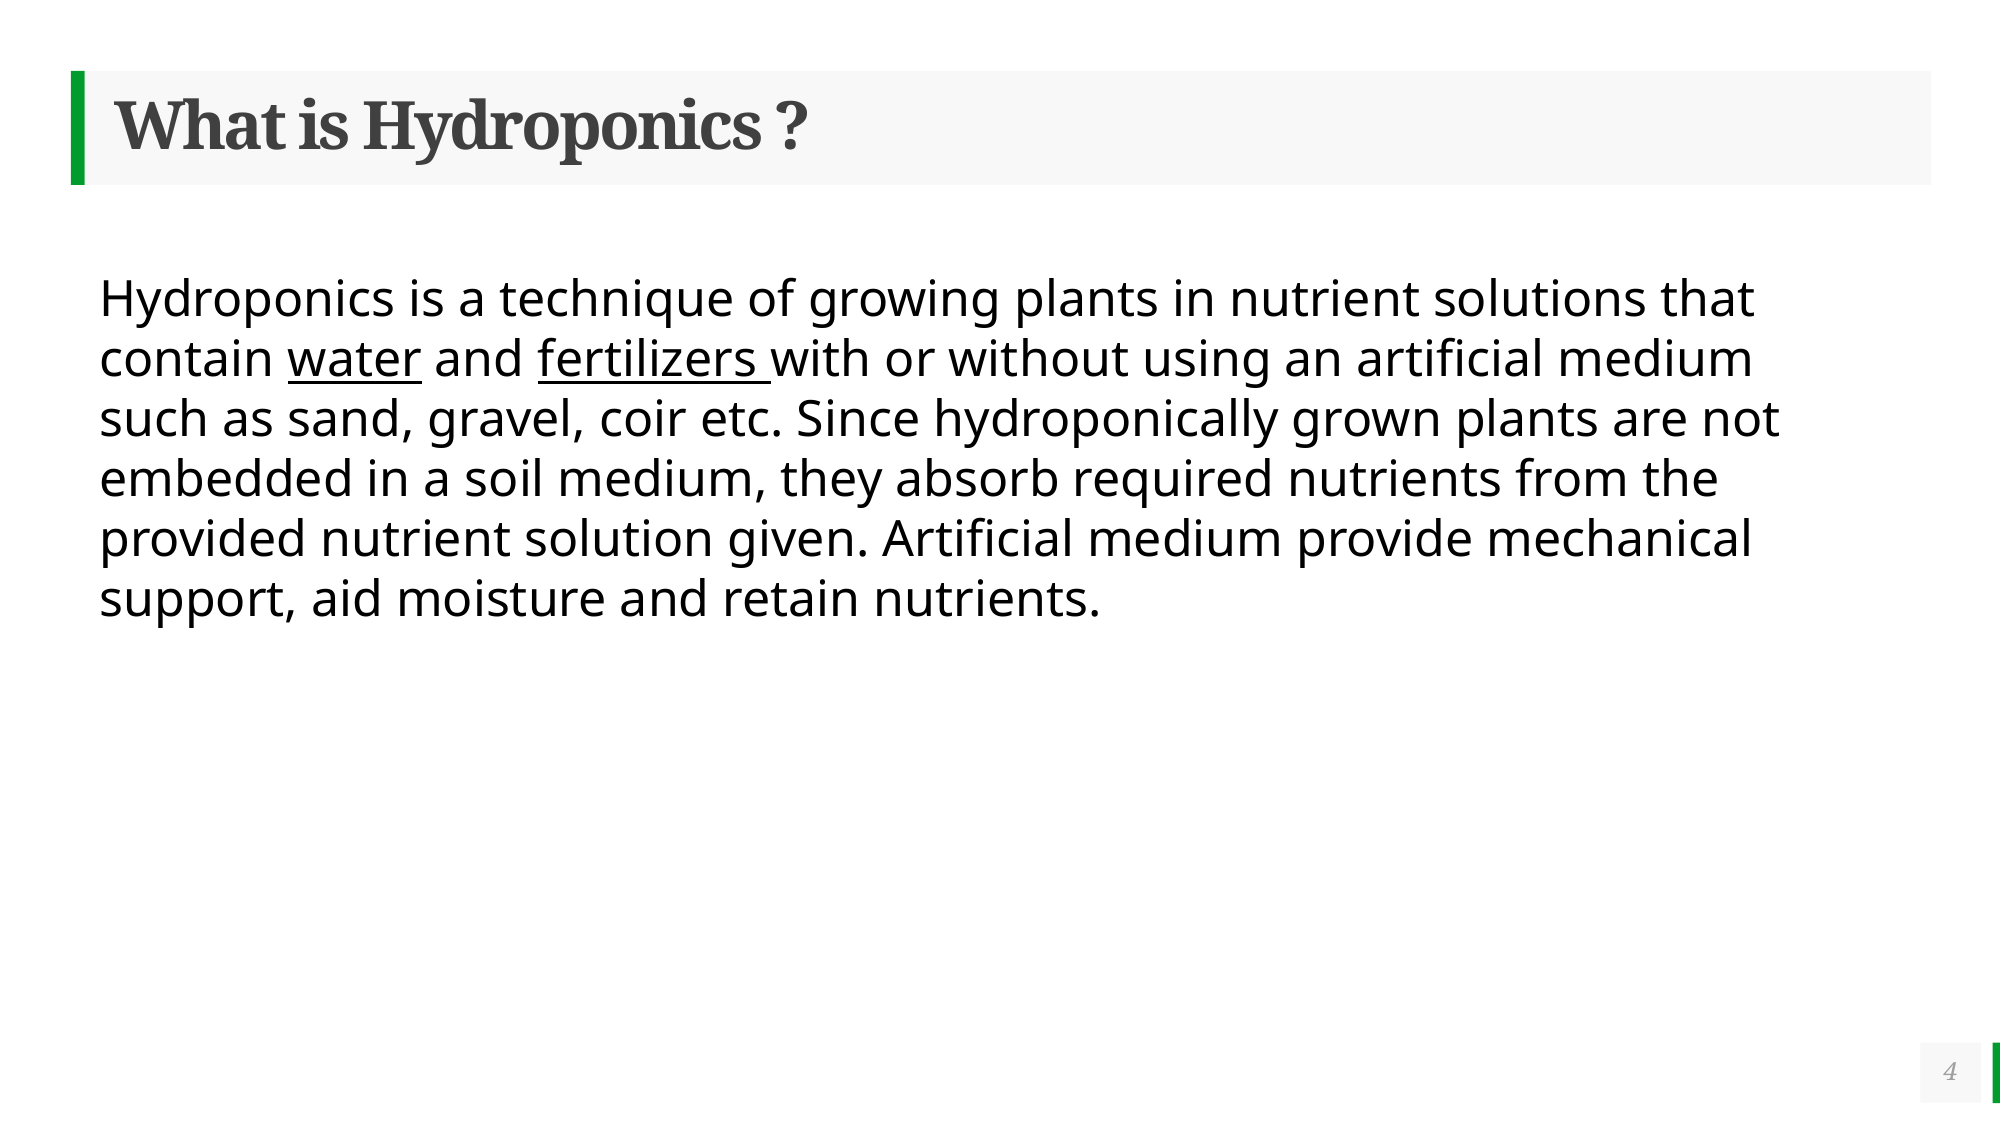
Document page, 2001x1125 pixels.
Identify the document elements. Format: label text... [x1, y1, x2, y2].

title What is Hydroponics ? [84, 70, 1932, 185]
slide_number 4 [1920, 1042, 1982, 1103]
text_box Hydroponics is a technique of growing plants in nutrient solutions that contain water and fertilizers with or without using an artificial medium such as sand, gravel, coir etc. Since hydroponically grown plants are not embedded in a soil medium, they absorb required nutrients from the provided nutrient solution given. Artificial medium provide mechanical support, aid moisture and retain nutrients. [84, 259, 1863, 680]
